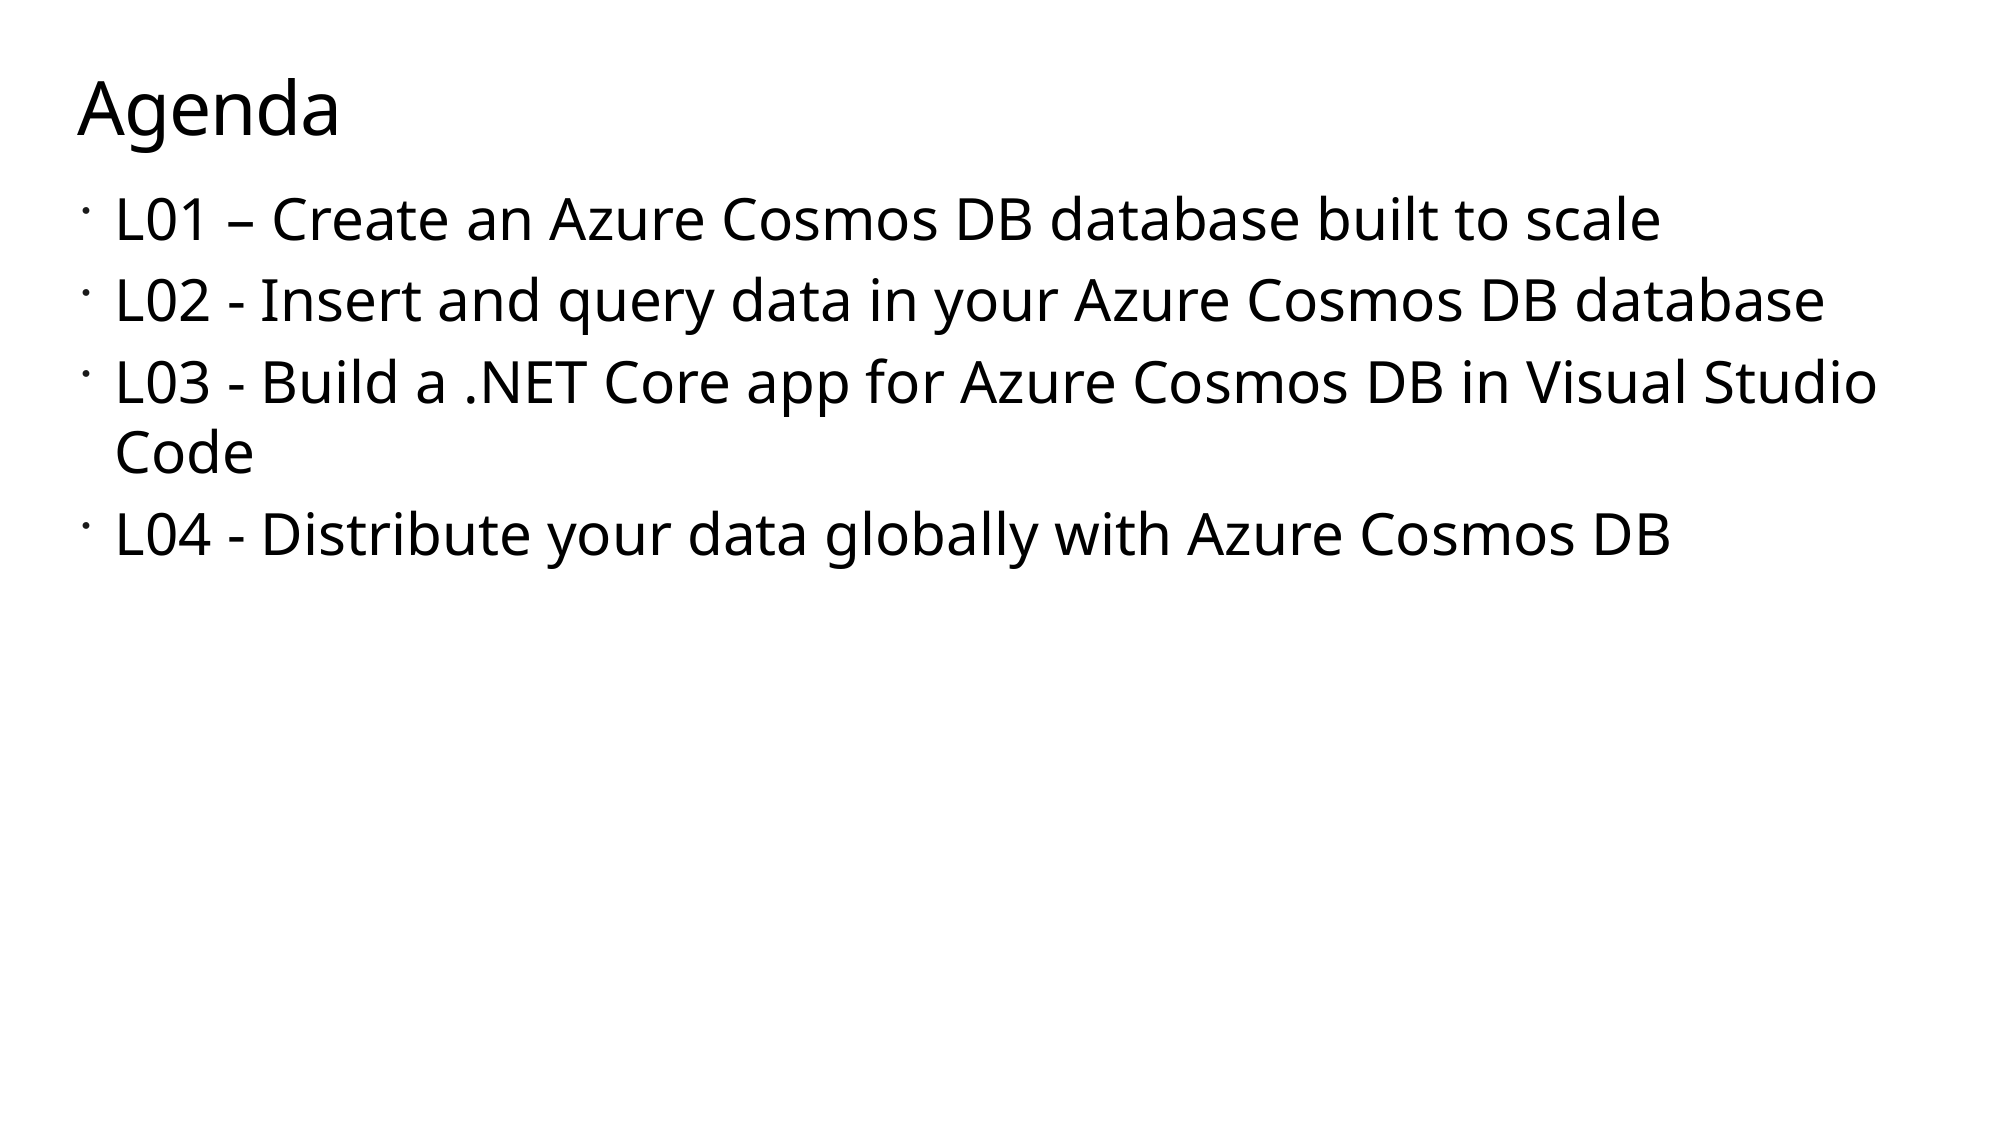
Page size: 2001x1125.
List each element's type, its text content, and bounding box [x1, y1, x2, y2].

list L01 – Create an Azure Cosmos DB database built to scale L02 - Insert and query data in your Azure Cosmos DB database L03 - Build a .NET Core app for Azure Cosmos DB in Visual Studio Code L04 - Distribute your data globally with Azure Cosmos DB [77, 181, 1885, 578]
title Agenda [77, 60, 1885, 152]
